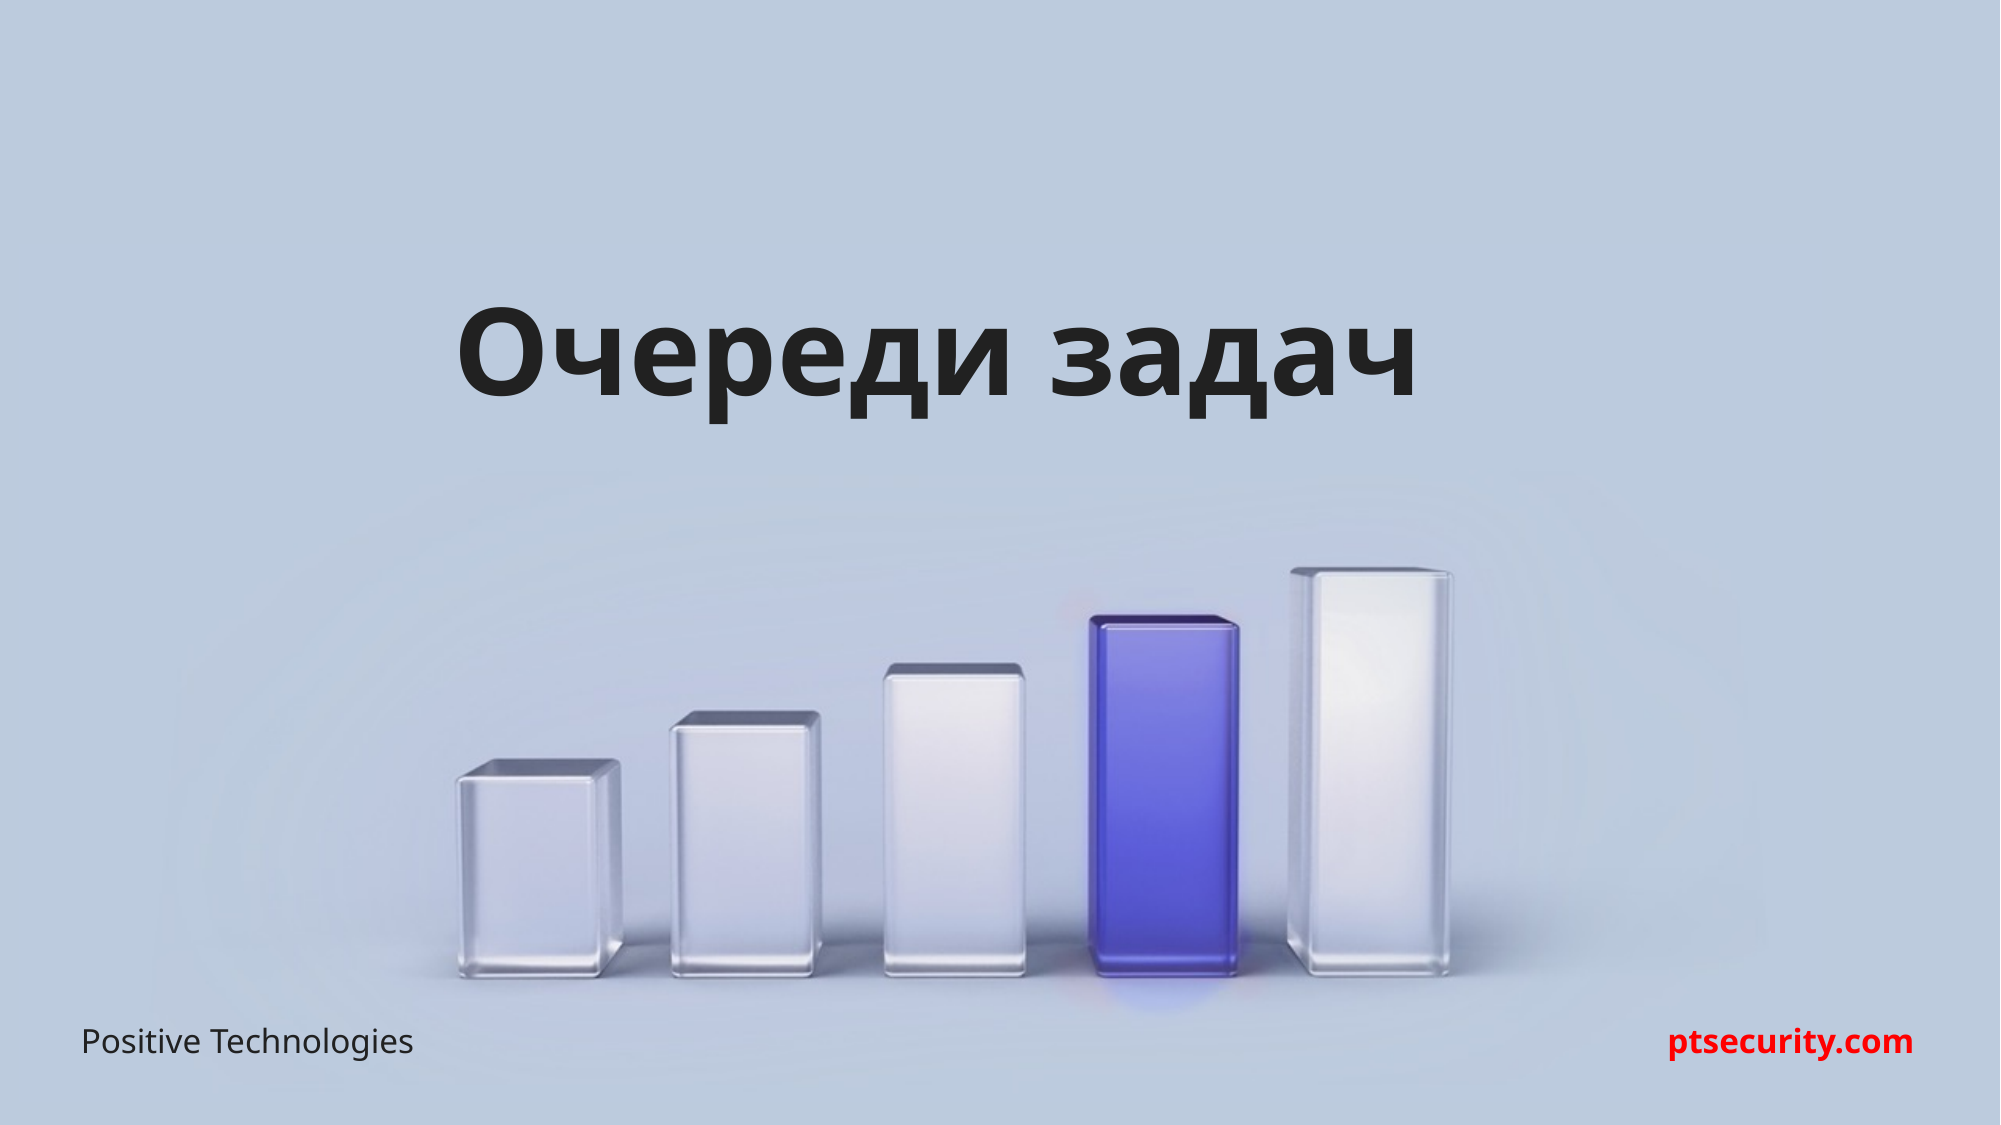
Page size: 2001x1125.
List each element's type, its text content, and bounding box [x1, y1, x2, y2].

title Очереди задач [438, 279, 1440, 563]
picture [19, 244, 1822, 1102]
